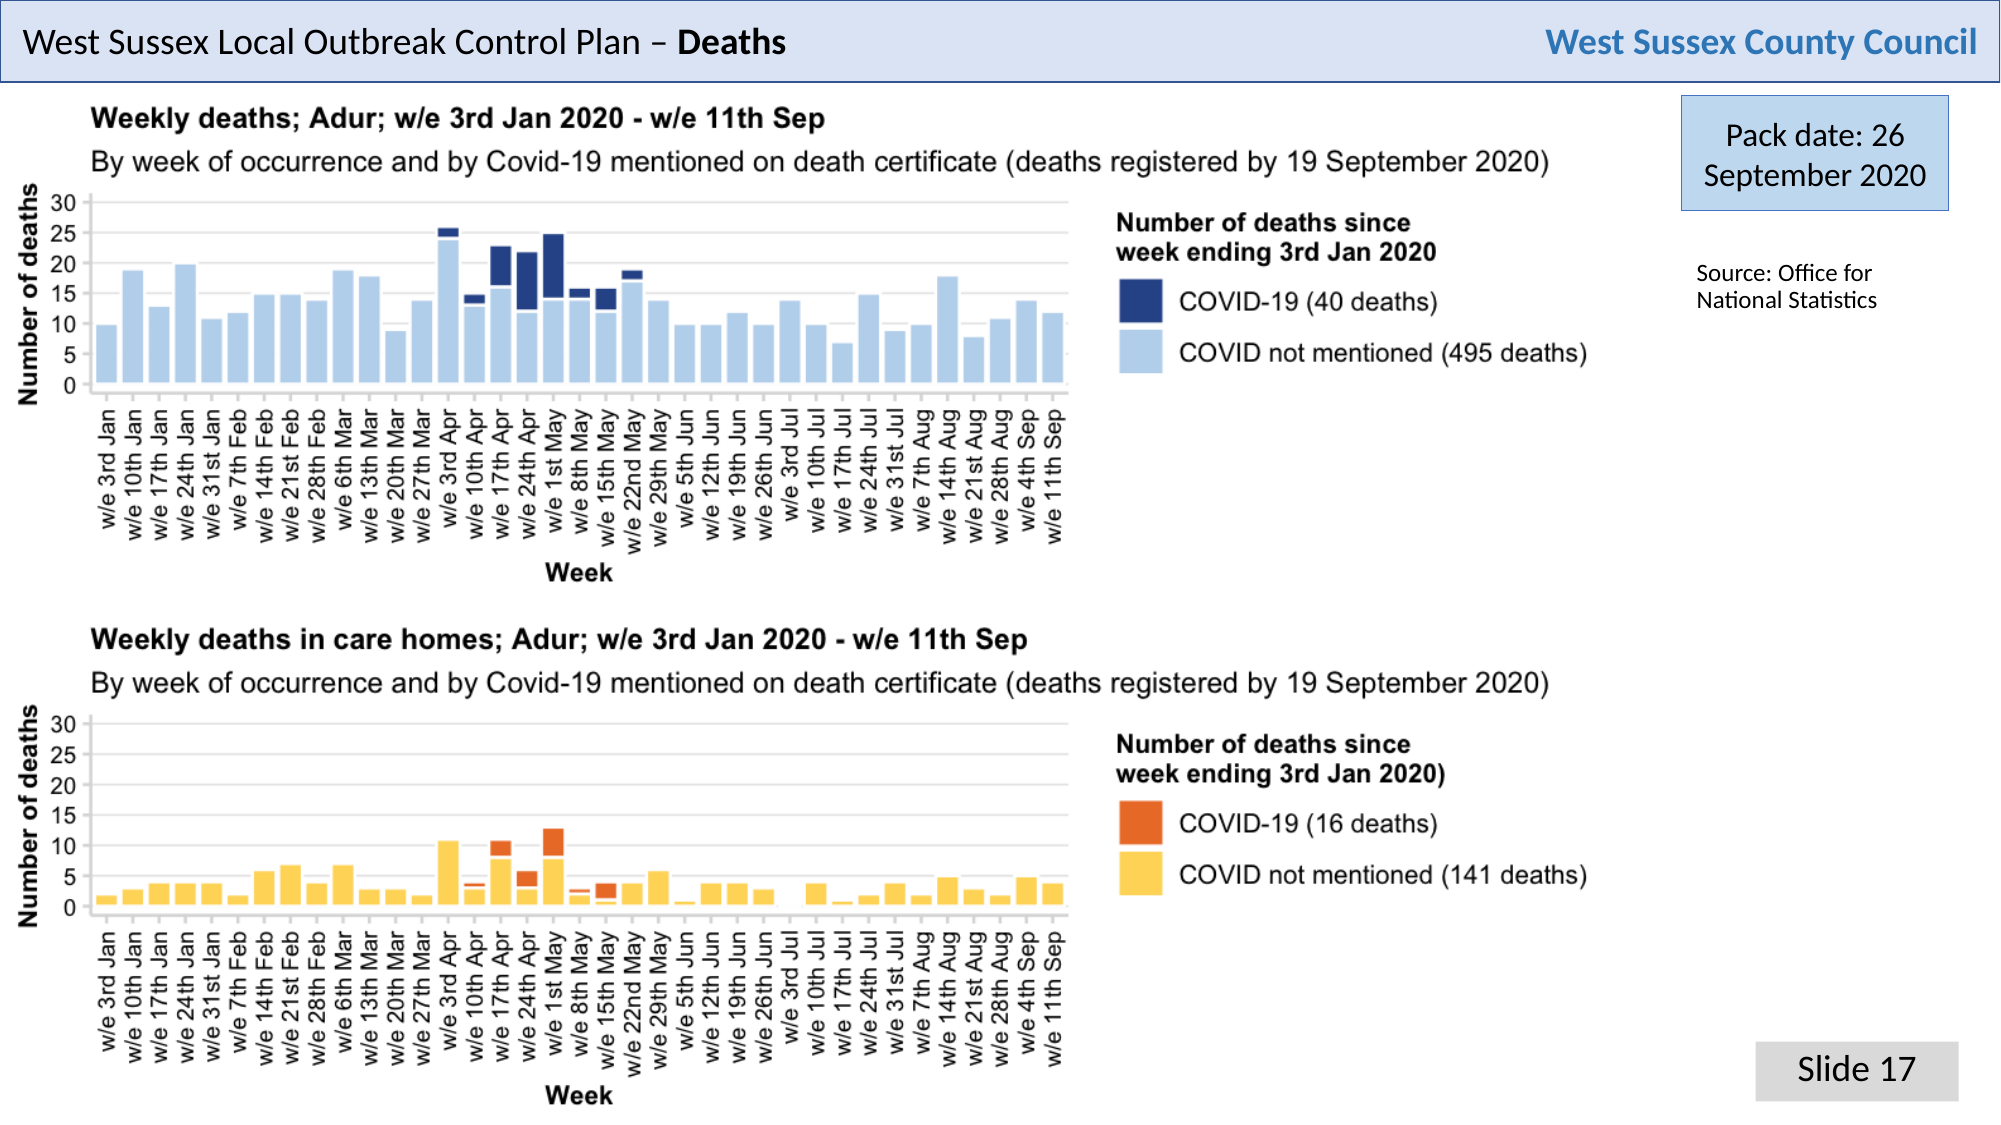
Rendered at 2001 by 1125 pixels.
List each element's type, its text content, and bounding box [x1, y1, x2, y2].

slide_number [1681, 95, 1949, 211]
picture [3, 91, 1619, 602]
picture [3, 612, 1619, 1125]
list Slide 17 [1755, 1041, 1959, 1102]
list Source: Office for National Statistics [1681, 252, 1959, 289]
